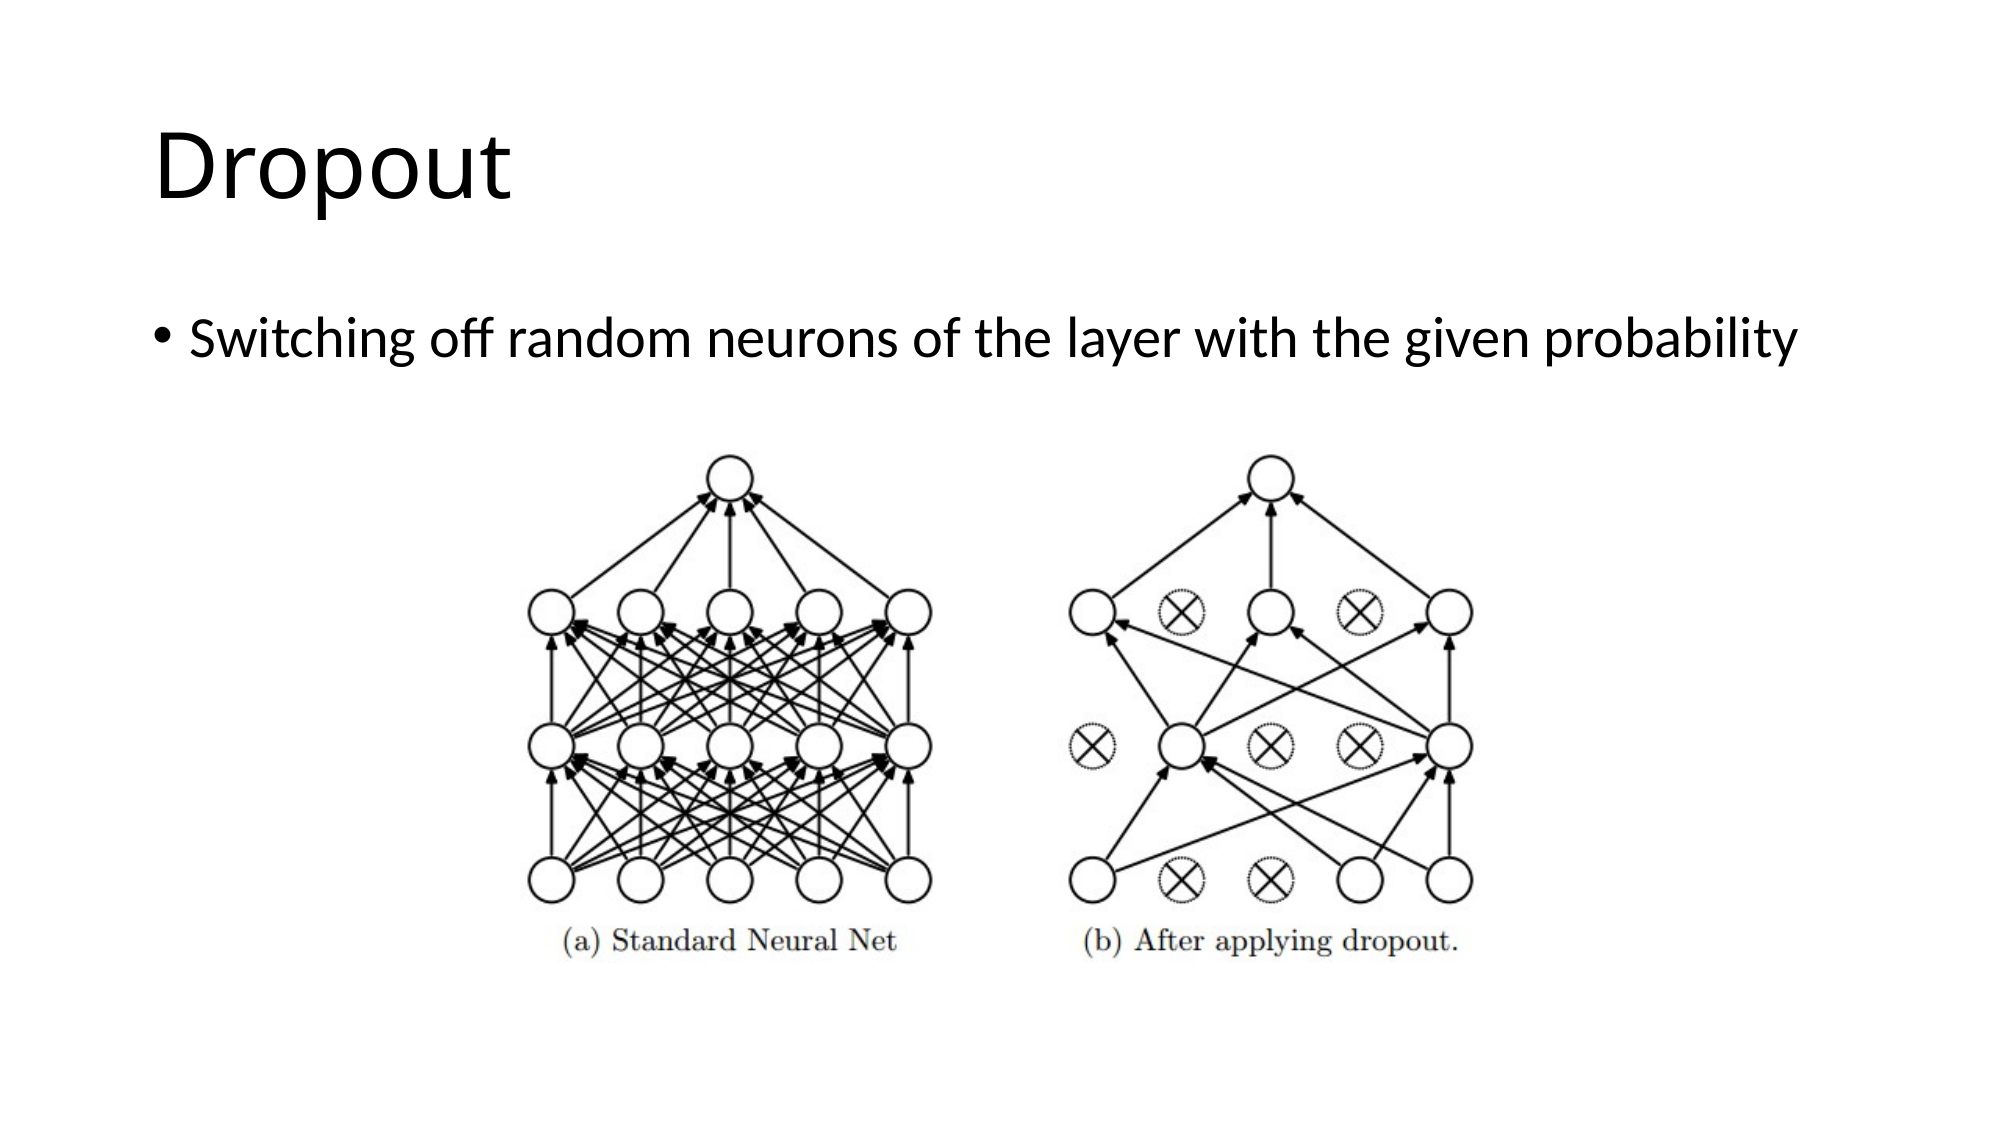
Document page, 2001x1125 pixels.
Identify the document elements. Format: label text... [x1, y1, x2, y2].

picture [520, 450, 1480, 963]
title Dropout [137, 59, 1863, 278]
list Switching off random neurons of the layer with the given probability [137, 299, 1863, 1014]
